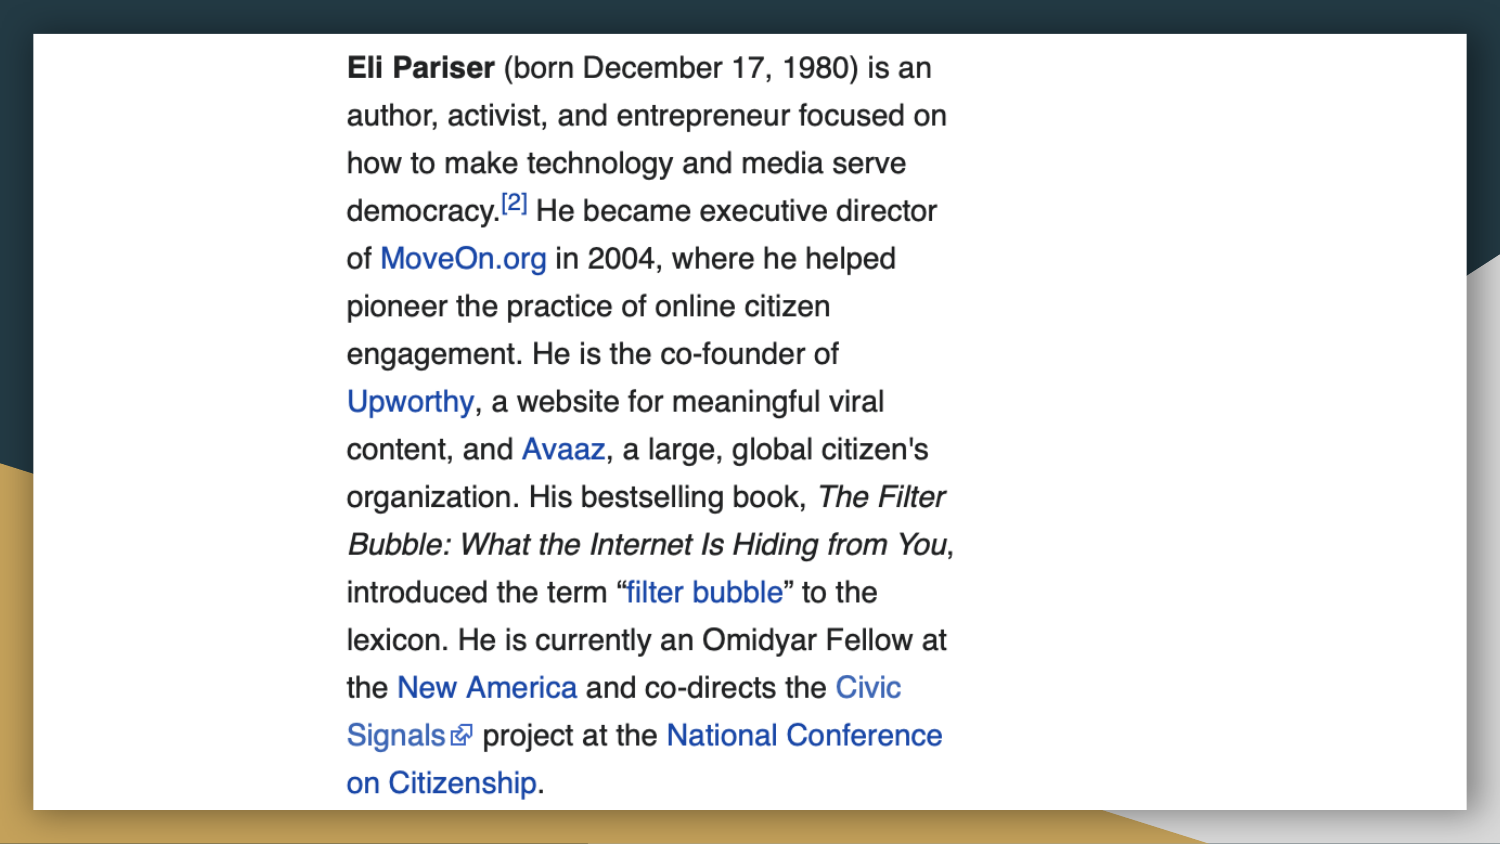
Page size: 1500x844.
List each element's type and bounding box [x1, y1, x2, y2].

picture [338, 40, 983, 804]
